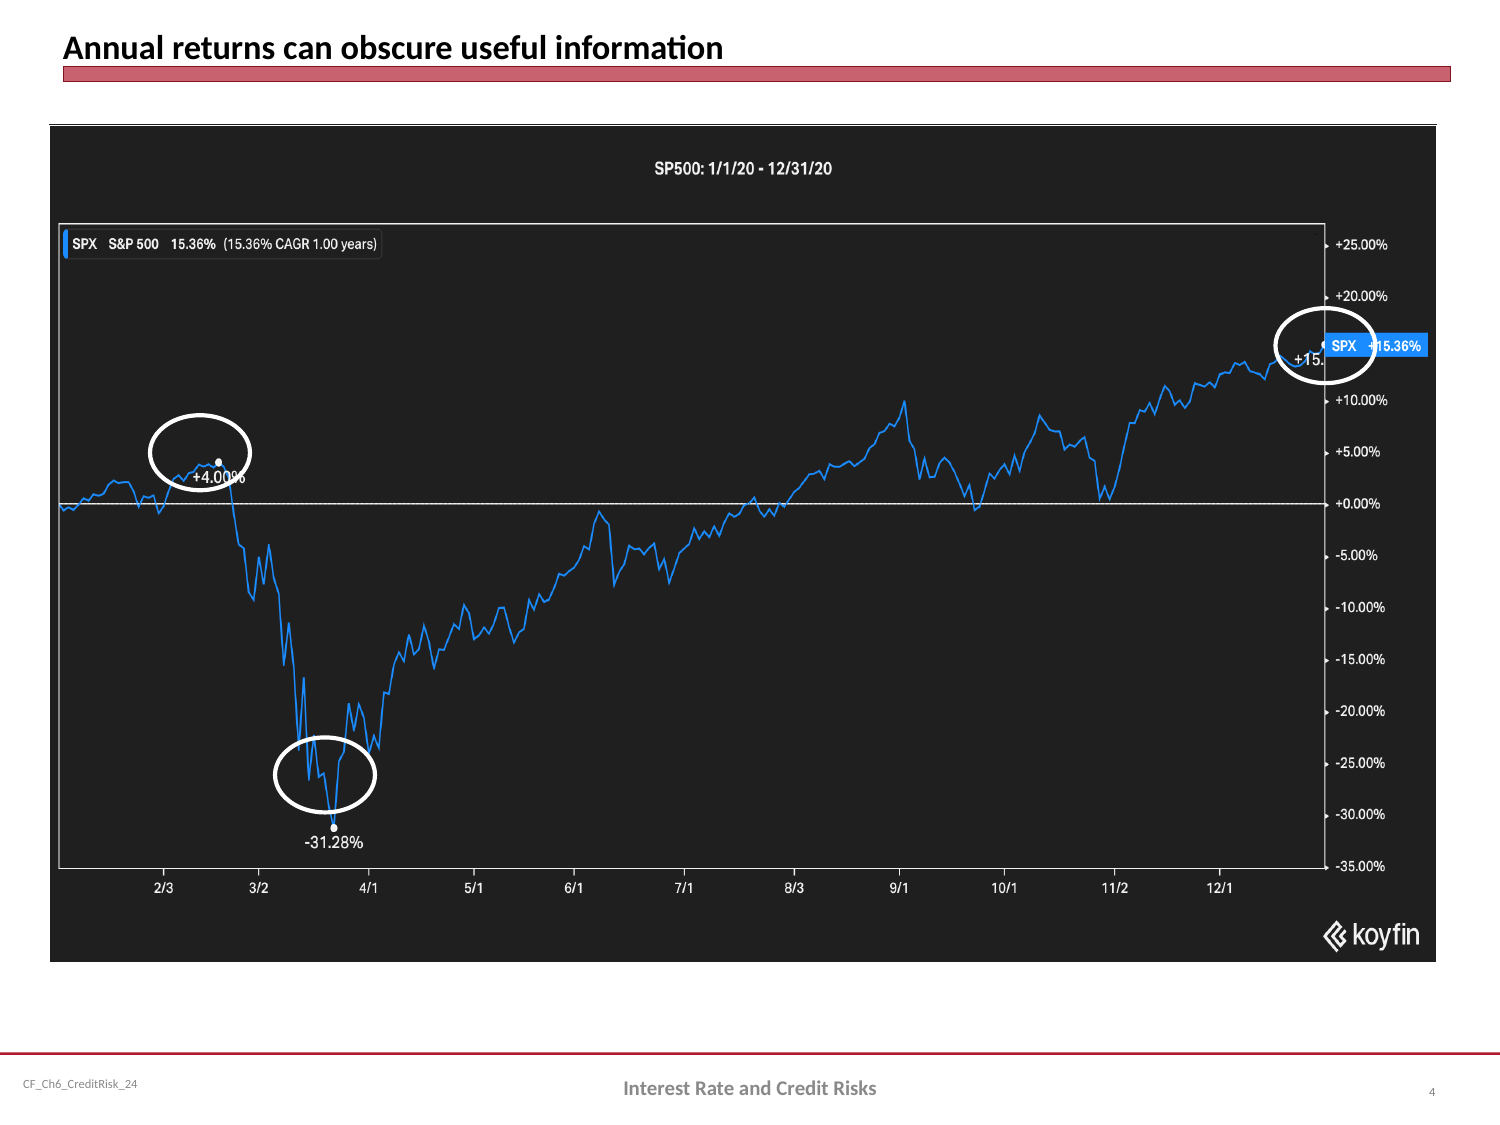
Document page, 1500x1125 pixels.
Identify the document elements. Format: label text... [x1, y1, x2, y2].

picture [49, 124, 1438, 963]
footer Interest Rate and Credit Risks [512, 1056, 988, 1117]
title Annual returns can obscure useful information [62, 6, 1451, 67]
slide_number 4 [1375, 1061, 1451, 1122]
